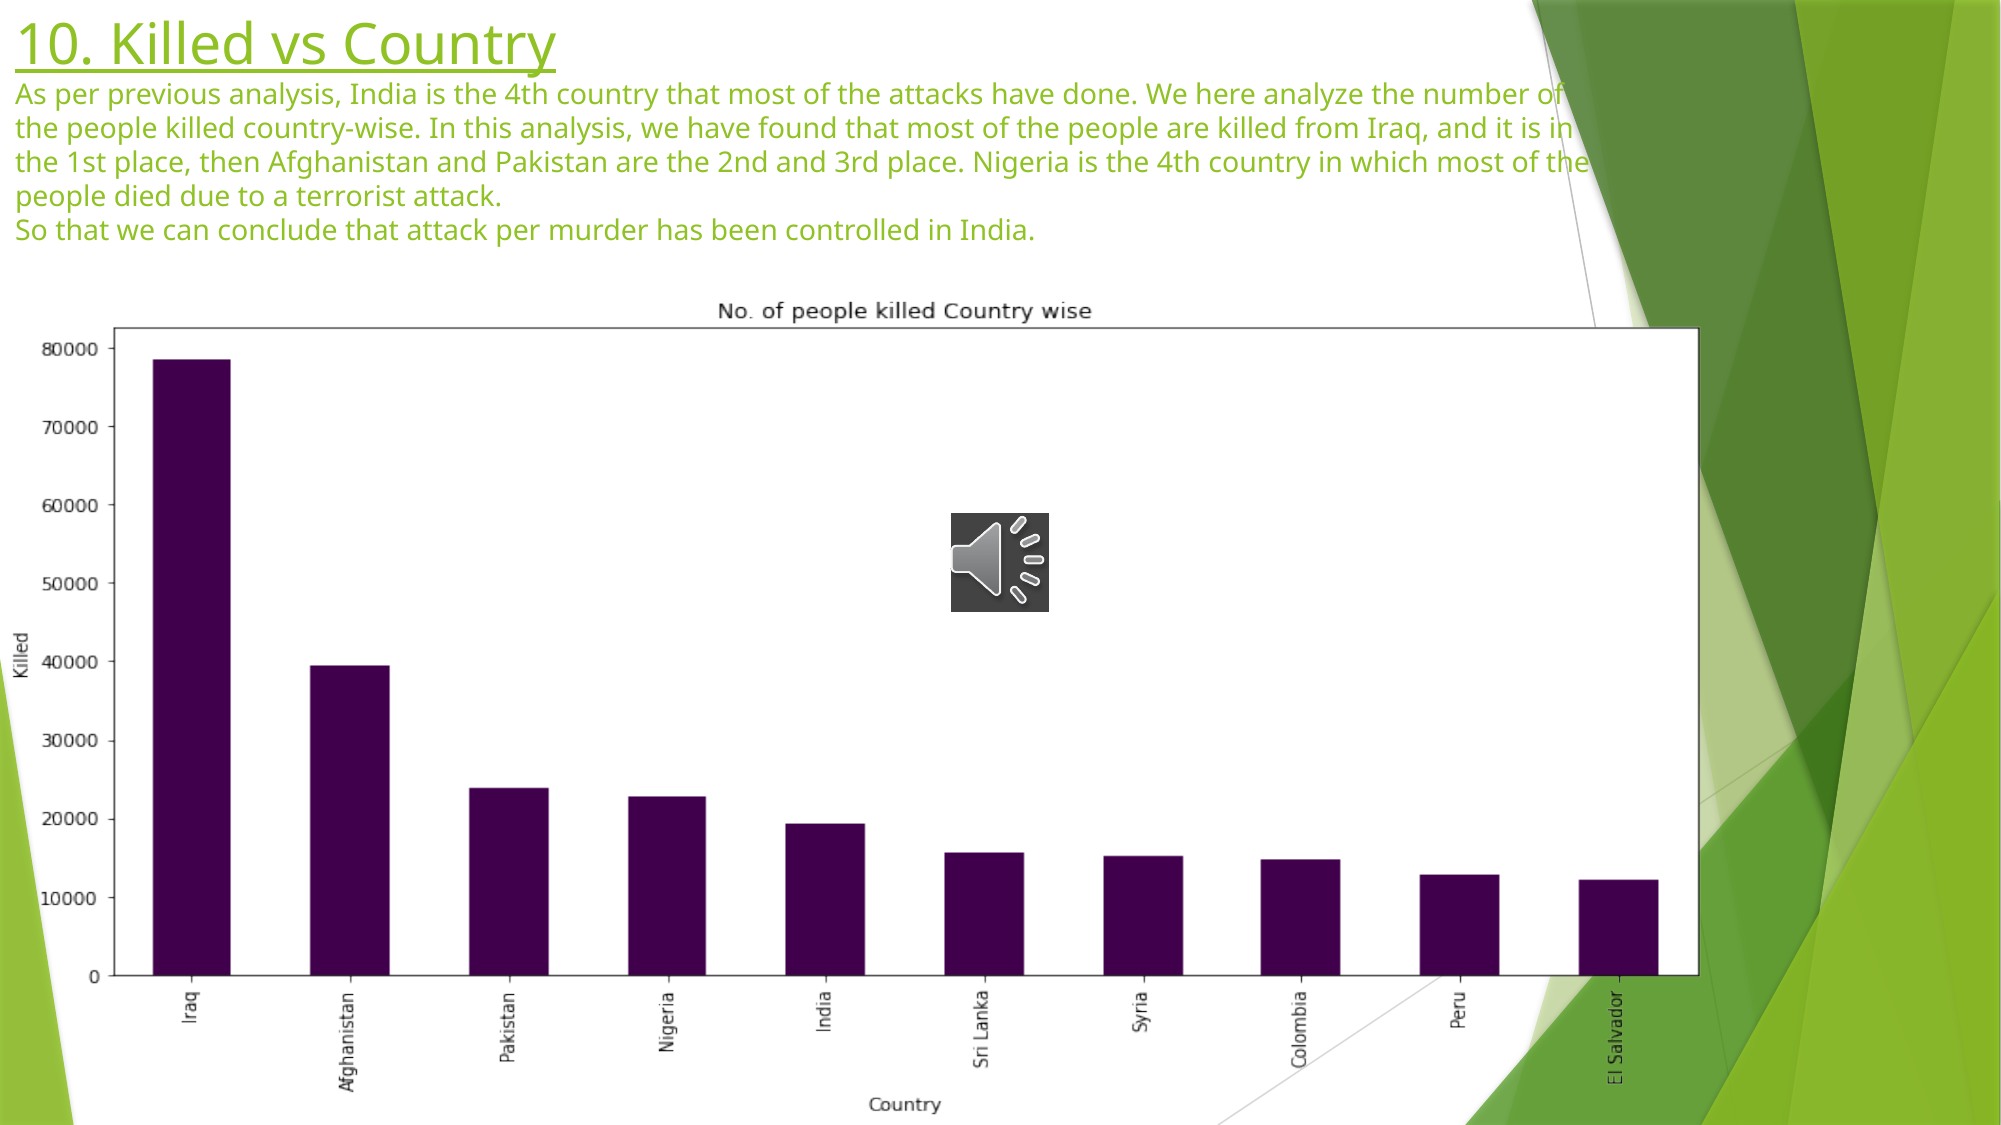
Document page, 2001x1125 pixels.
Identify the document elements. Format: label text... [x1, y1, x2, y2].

picture [949, 511, 1051, 613]
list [0, 290, 1710, 1125]
title 10. Killed vs Country As per previous analysis, India is the 4th country that most of the attacks have done. We here analyze the number of the people killed country-wise. In this analysis, we have found that most of the people are killed from Iraq, and it is in the 1st place, then Afghanistan and Pakistan are the 2nd and 3rd place. Nigeria is the 4th country in which most of the people died due to a terrorist attack. So that we can conclude that attack per murder has been controlled in India. [0, 0, 1612, 290]
